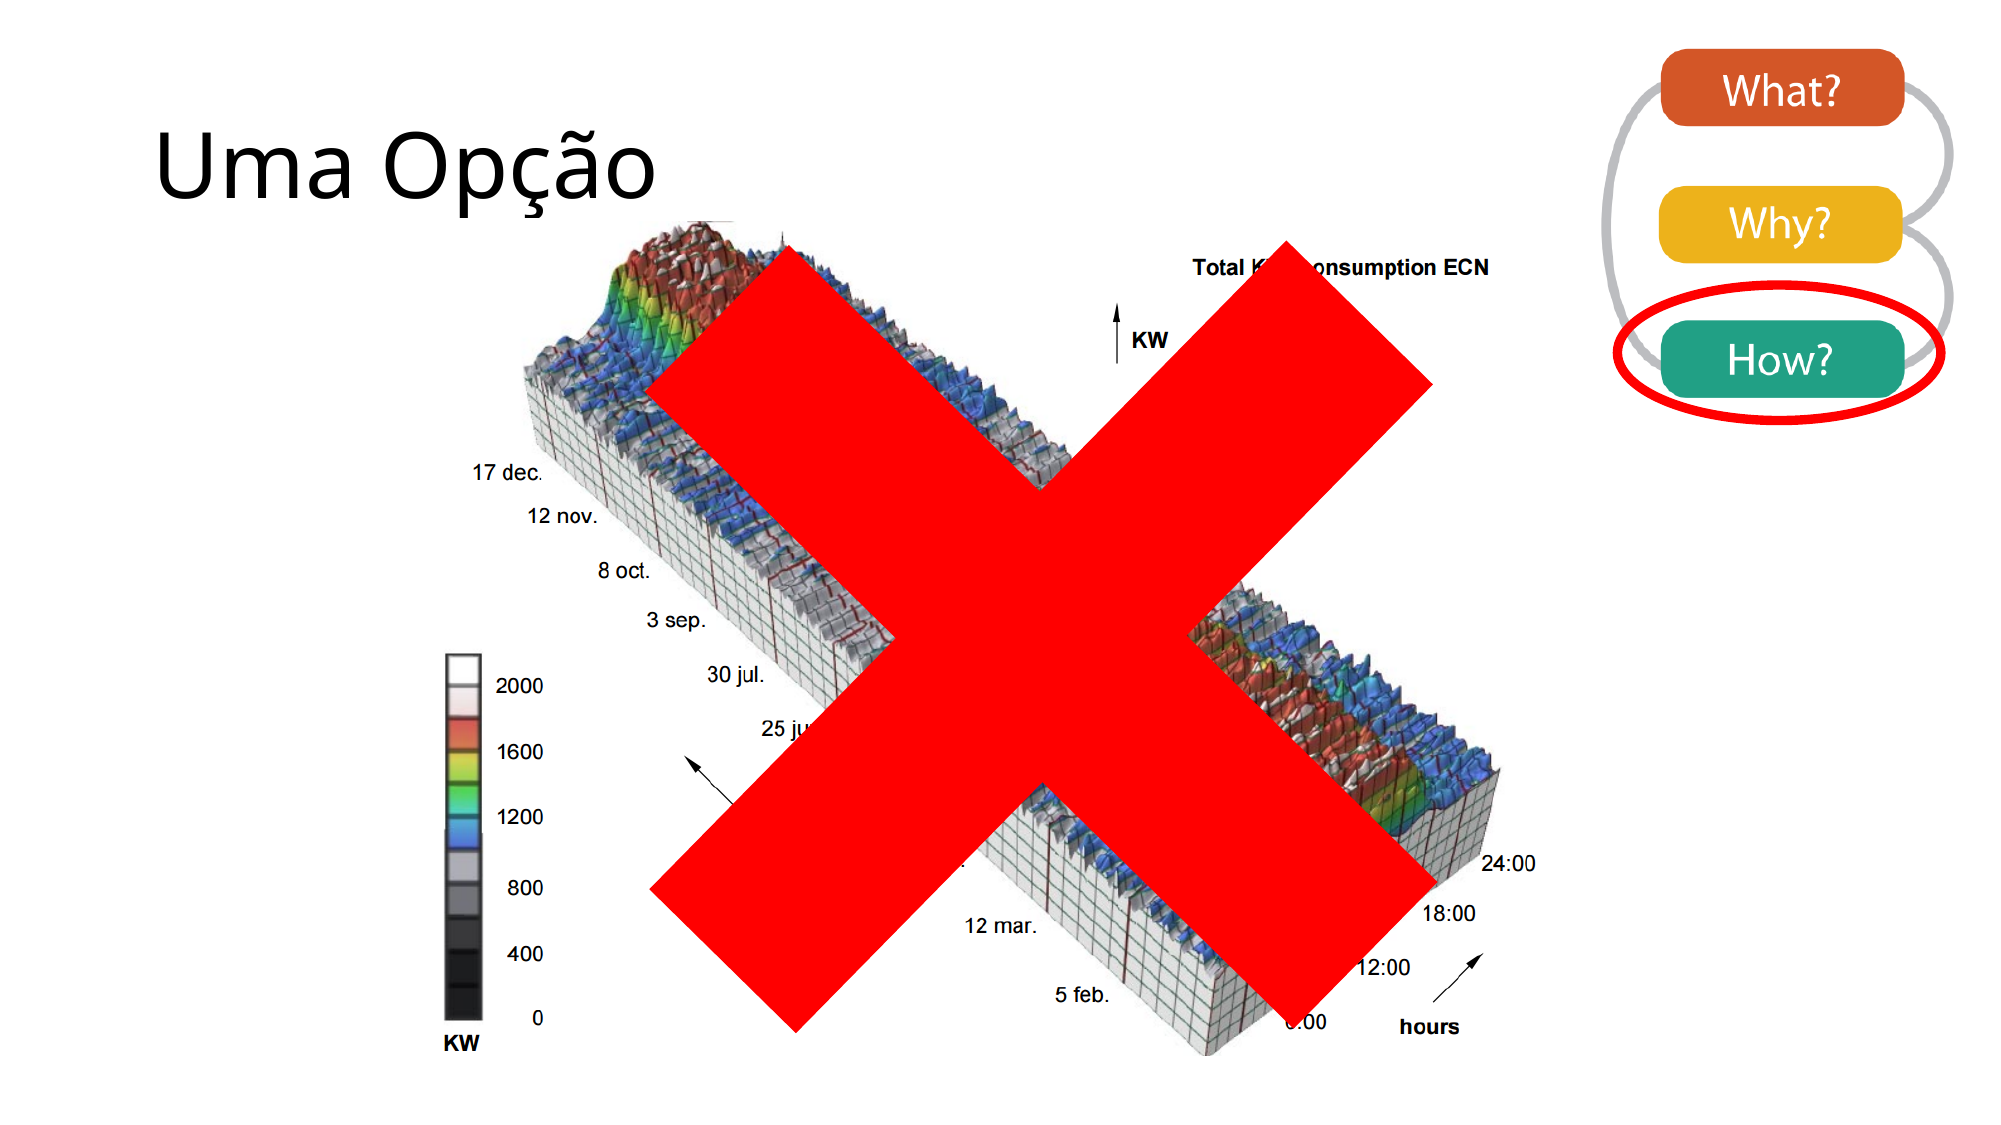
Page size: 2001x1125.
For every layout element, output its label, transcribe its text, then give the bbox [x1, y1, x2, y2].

text_box [1688, 410, 1870, 422]
title Uma Opção [137, 59, 1558, 278]
picture [405, 27, 2000, 1056]
